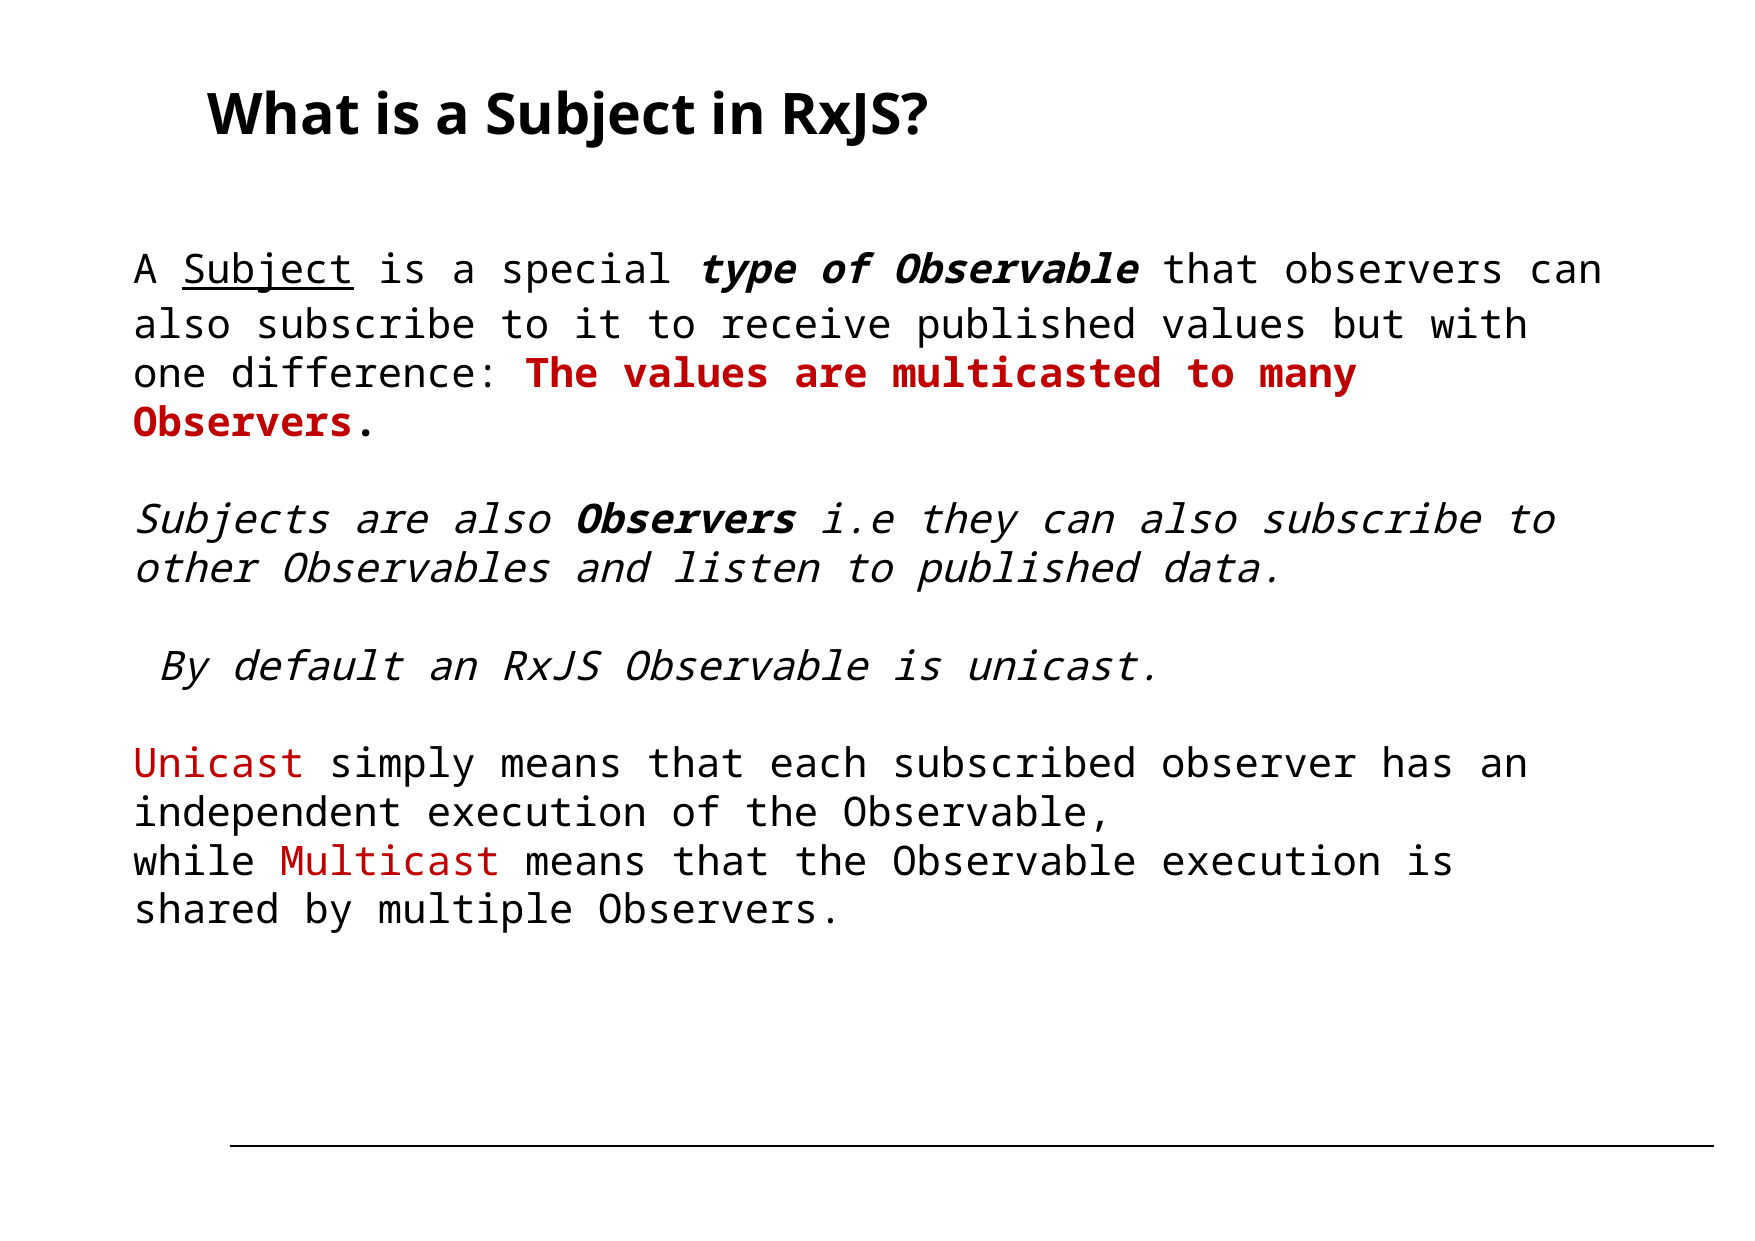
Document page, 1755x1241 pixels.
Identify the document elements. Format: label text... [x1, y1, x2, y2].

list A Subject is a special type of Observable that observers can also subscribe to it to receive published values but with one difference: The values are multicasted to many Observers. Subjects are also Observers i.e they can also subscribe to other Observables and listen to published data. By default an RxJS Observable is unicast. Unicast simply means that each subscribed observer has an independent execution of the Observable, while Multicast means that the Observable execution is shared by multiple Observers. [133, 194, 1621, 982]
title What is a Subject in RxJS? [207, 77, 1547, 194]
